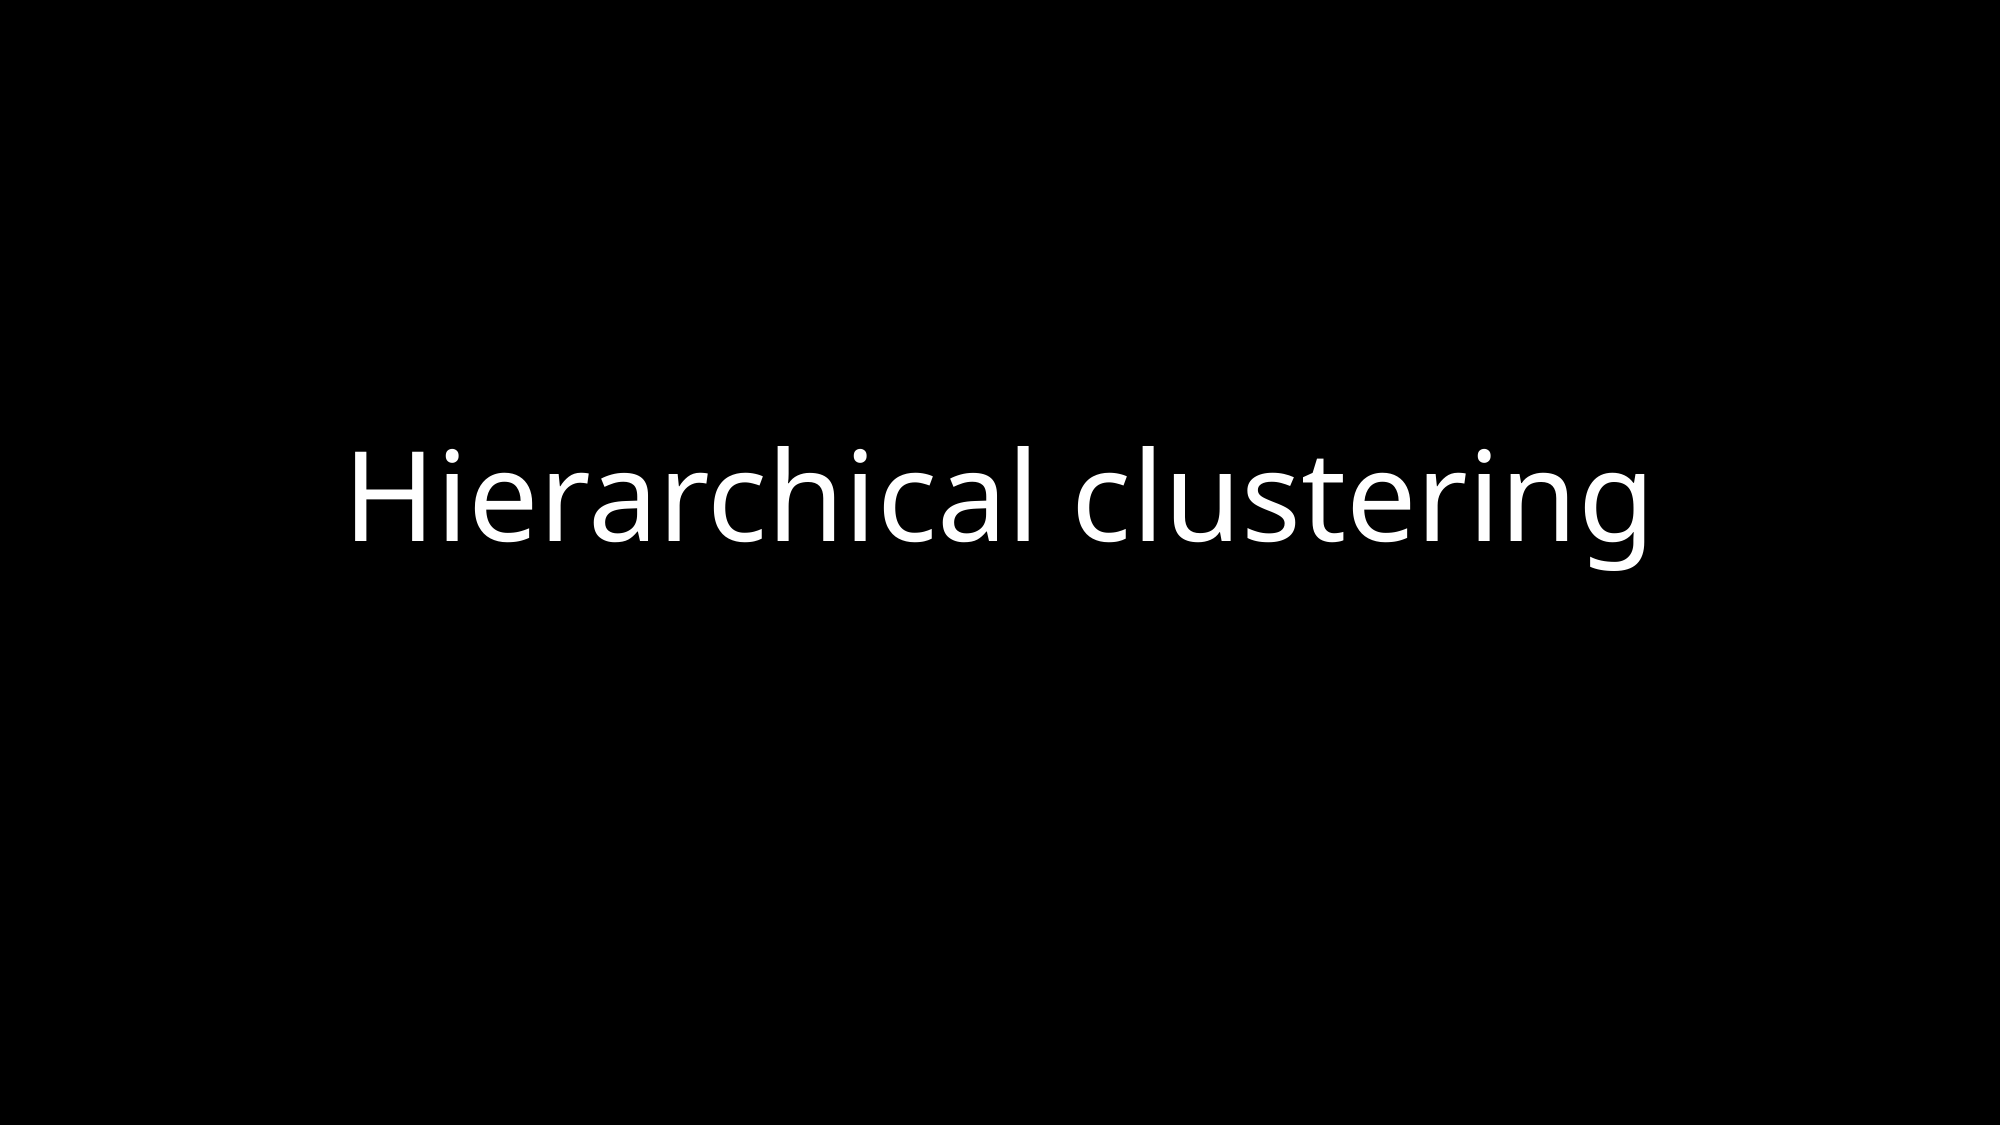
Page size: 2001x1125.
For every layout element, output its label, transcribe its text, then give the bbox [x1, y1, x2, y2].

title Hierarchical clustering [249, 184, 1750, 576]
